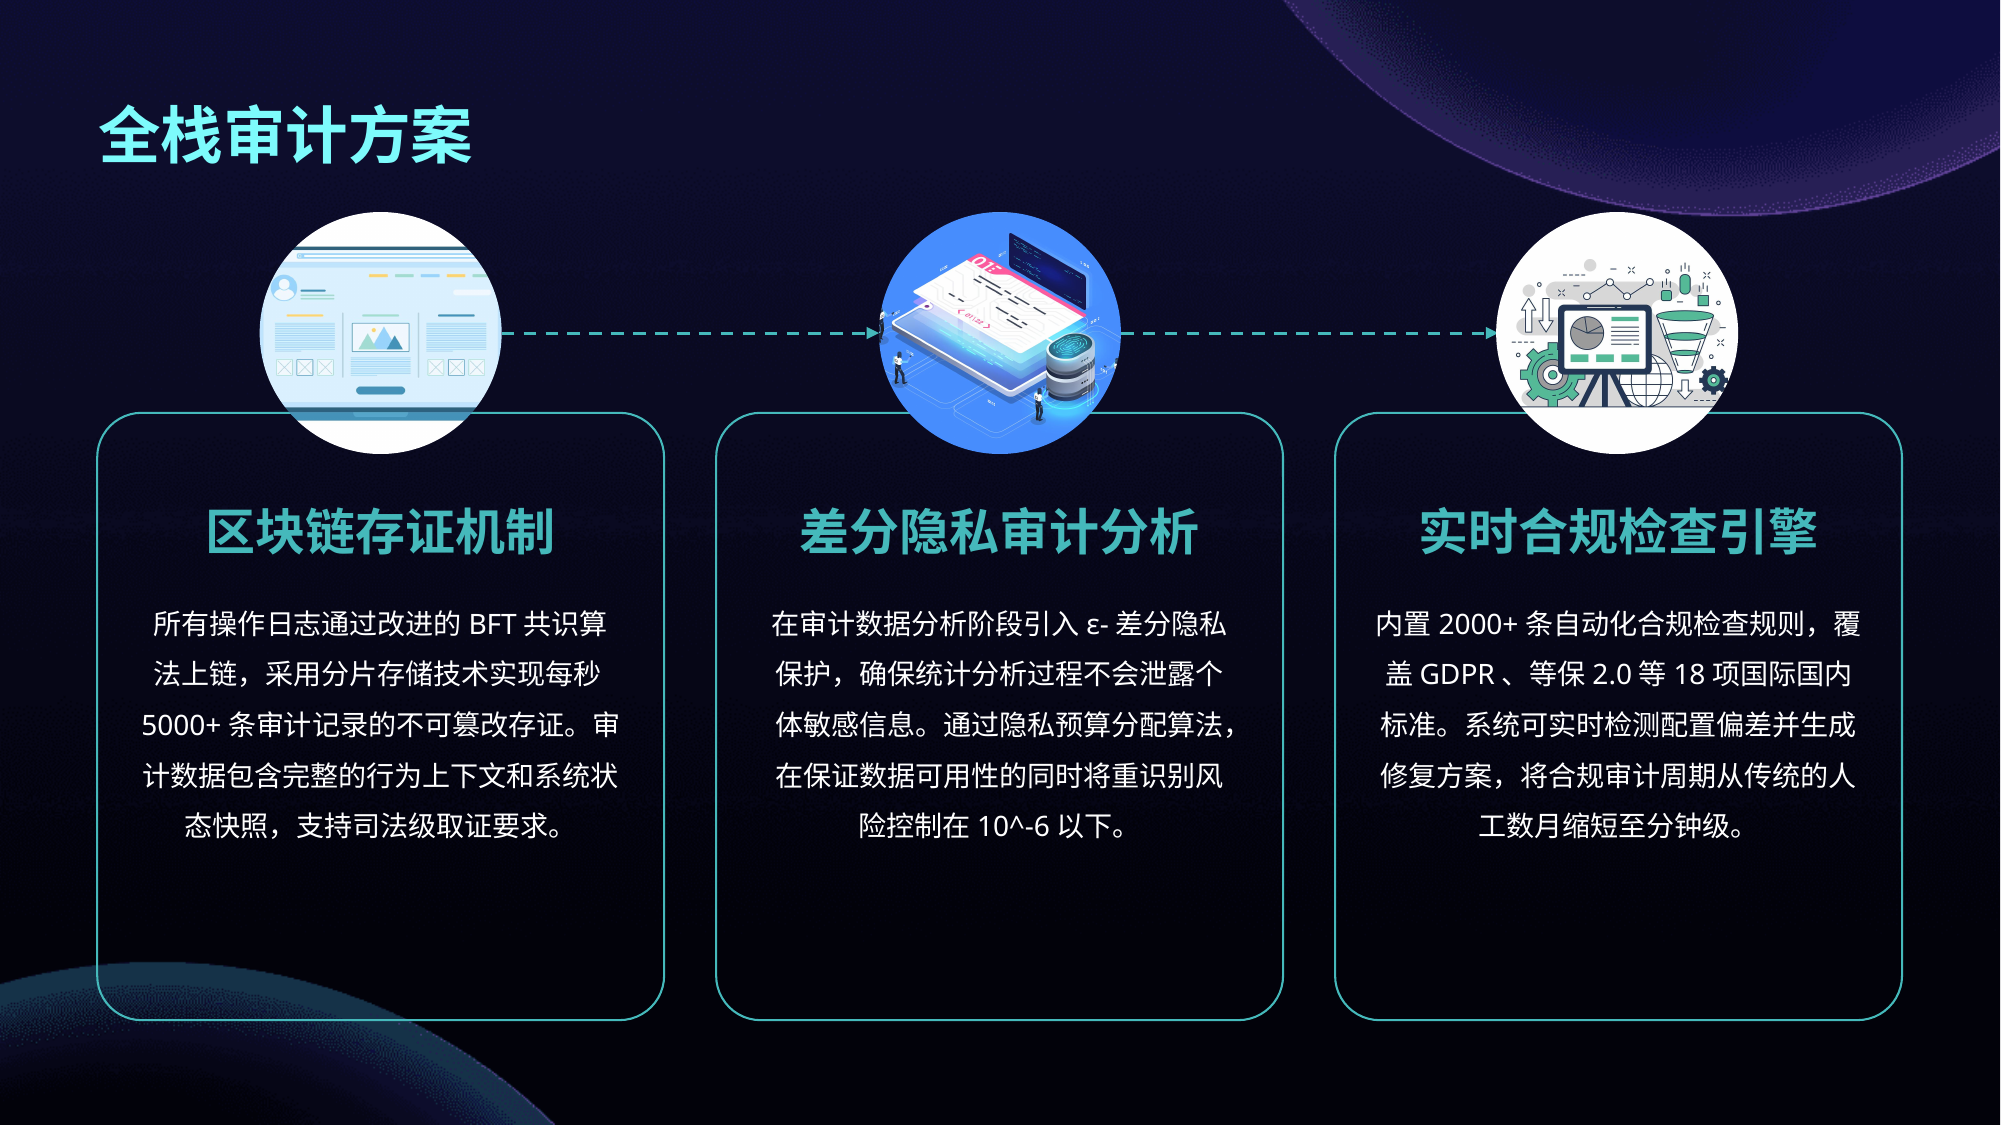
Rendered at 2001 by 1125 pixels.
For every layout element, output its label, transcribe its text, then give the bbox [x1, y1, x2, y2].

text_box 全栈审计方案 [78, 43, 1922, 194]
text_box [1335, 412, 1903, 1021]
text_box 实时合规检查引擎 [1370, 477, 1867, 573]
text_box 所有操作日志通过改进的BFT共识算法上链，采用分片存储技术实现每秒5000+条审计记录的不可篡改存证。审计数据包含完整的行为上下文和系统状态快照，支持司法级取证要求。 [121, 580, 640, 979]
text_box [97, 412, 665, 1021]
text_box 差分隐私审计分析 [751, 477, 1248, 573]
picture [0, 0, 2001, 1125]
text_box 区块链存证机制 [132, 477, 629, 573]
text_box 在审计数据分析阶段引入ε-差分隐私保护，确保统计分析过程不会泄露个体敏感信息。通过隐私预算分配算法，在保证数据可用性的同时将重识别风险控制在10^-6以下。 [746, 580, 1253, 979]
text_box 内置2000+条自动化合规检查规则，覆盖GDPR、等保2.0等18项国际国内标准。系统可实时检测配置偏差并生成修复方案，将合规审计周期从传统的人工数月缩短至分钟级。 [1355, 580, 1882, 979]
text_box [716, 412, 1284, 1021]
